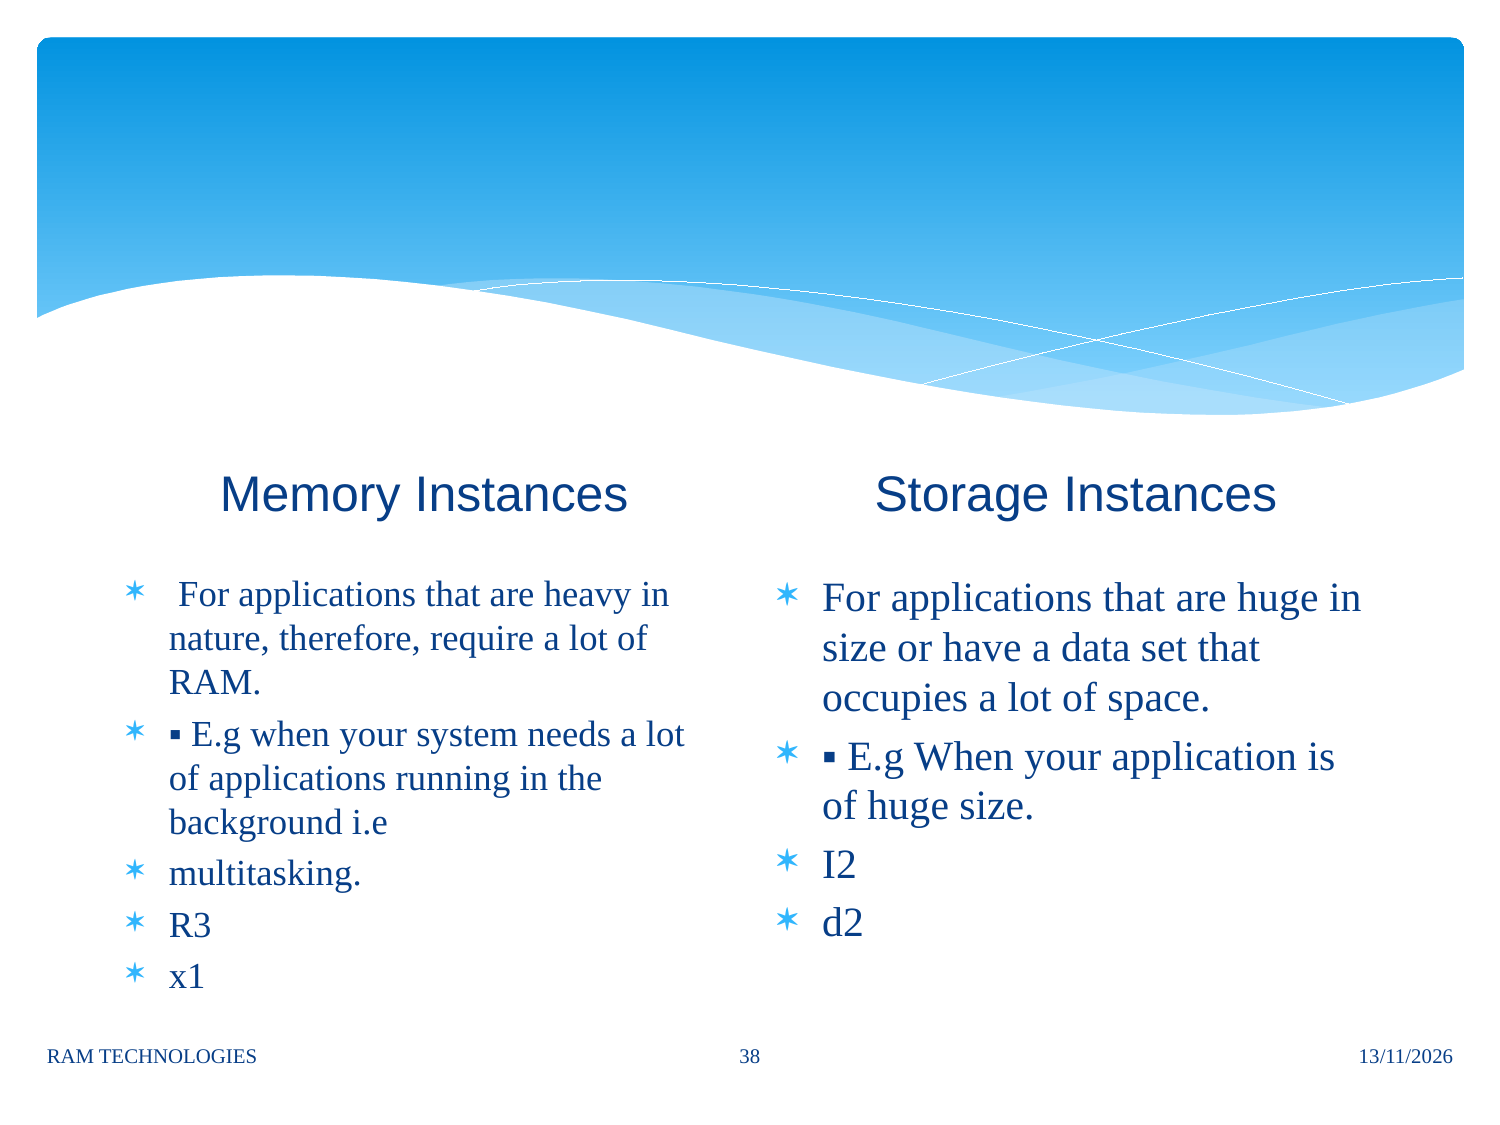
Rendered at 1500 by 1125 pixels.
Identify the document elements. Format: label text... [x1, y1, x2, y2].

list Storage Instances [762, 439, 1390, 545]
slide_number 38 [654, 1025, 846, 1086]
list Memory Instances [111, 439, 738, 545]
list For applications that are huge in size or have a data set that occupies a lot of space. ▪ E.g When your application is of huge size. I2 d2 [761, 562, 1389, 1005]
list For applications that are heavy in nature, therefore, require a lot of RAM. ▪ E.g when your system needs a lot of applications running in the background i.e multitasking. R3 x1 [111, 562, 738, 1005]
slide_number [847, 1025, 1469, 1086]
footer RAM TECHNOLOGIES [31, 1025, 653, 1086]
